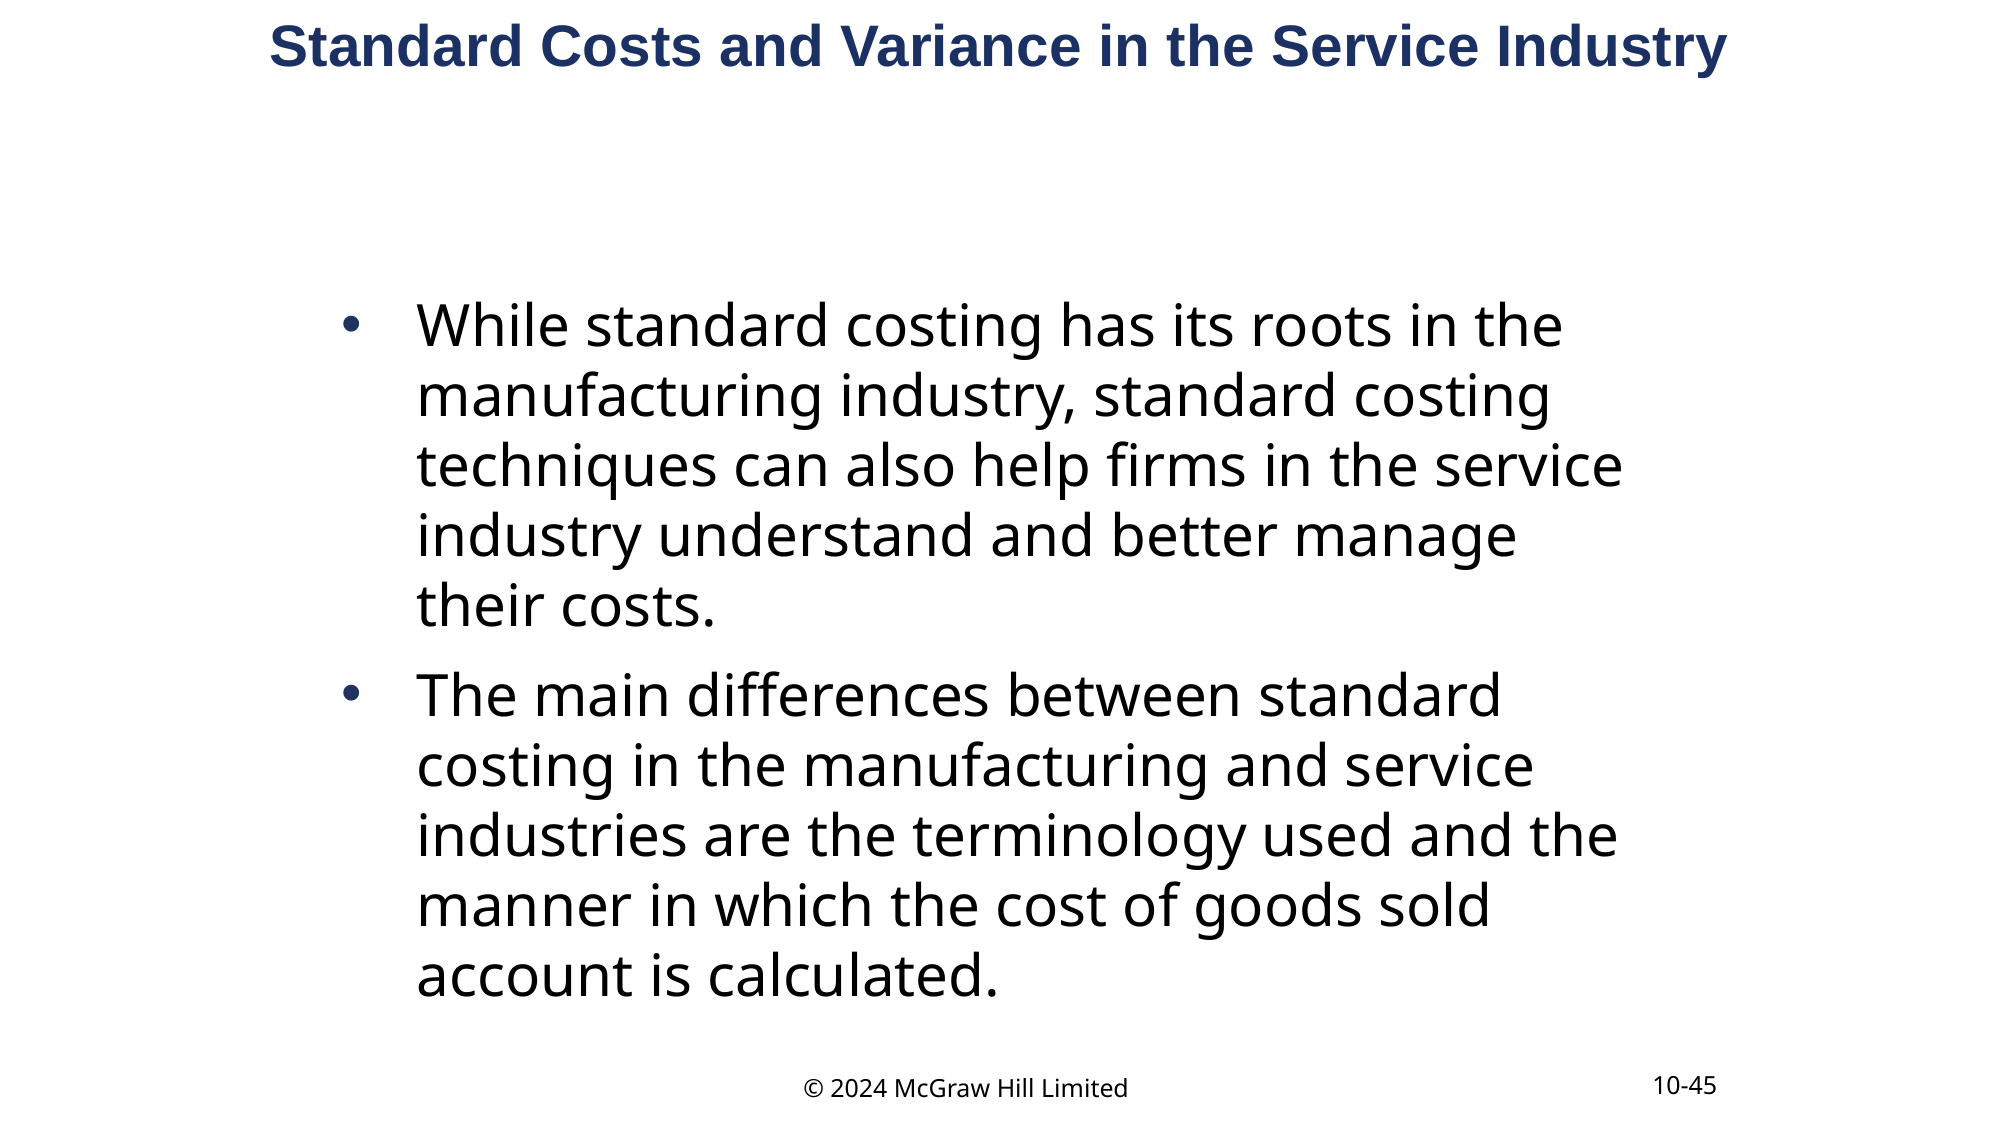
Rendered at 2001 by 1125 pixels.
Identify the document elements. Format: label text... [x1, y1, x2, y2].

text_box 10-45 [1637, 1062, 1750, 1108]
title Standard Costs and Variance in the Service Industry [249, 0, 1750, 130]
text_box While standard costing has its roots in the manufacturing industry, standard costing techniques can also help firms in the service industry understand and better manage their costs. The main differences between standard costing in the manufacturing and service industries are the terminology used and the manner in which the cost of goods sold account is calculated. [287, 240, 1685, 1055]
